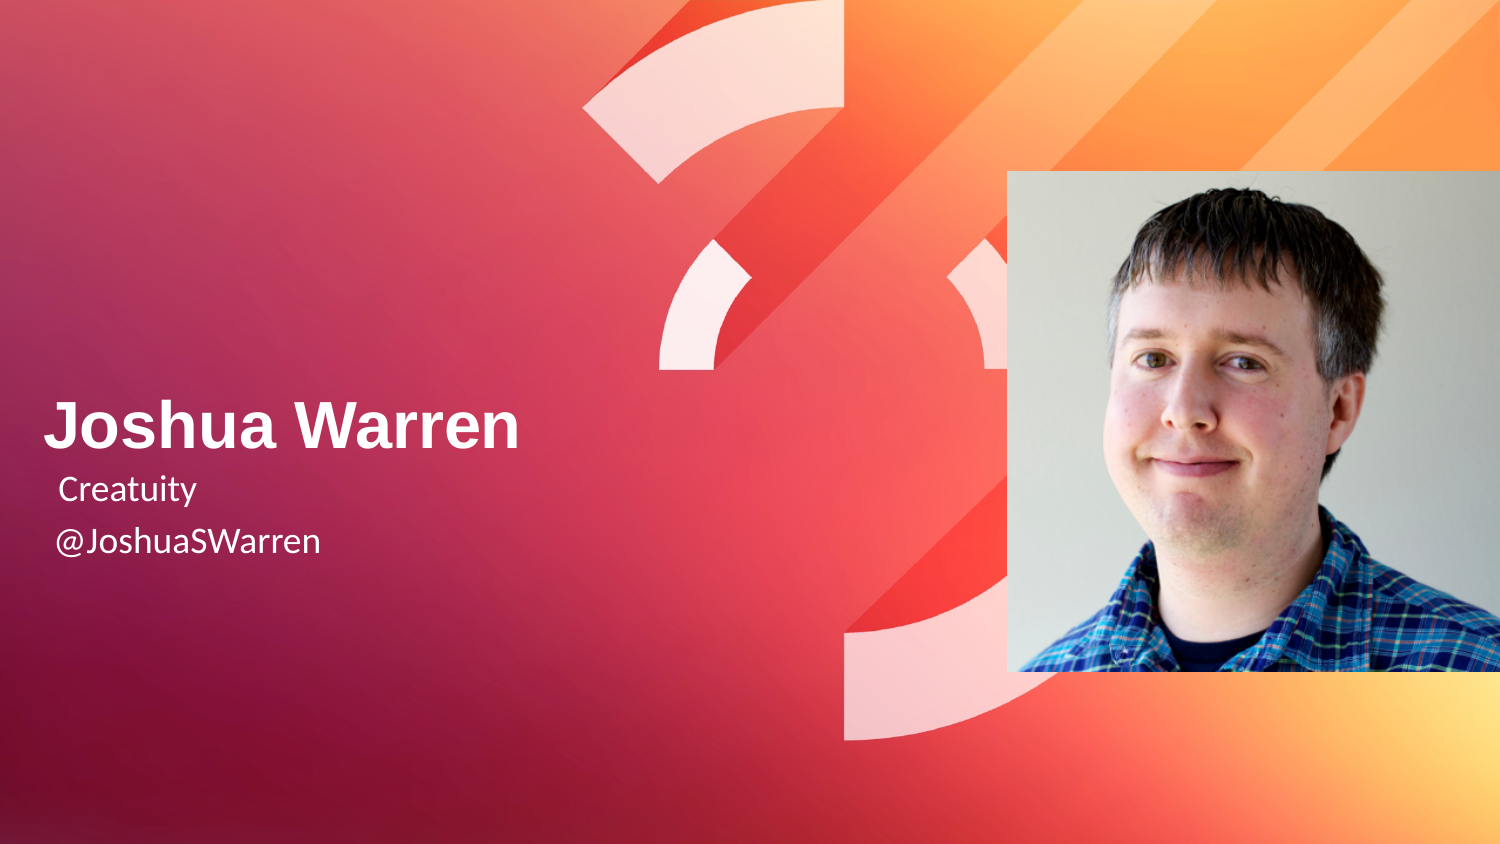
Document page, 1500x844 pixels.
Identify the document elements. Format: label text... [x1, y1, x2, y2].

title Joshua Warren [0, 273, 531, 571]
text_box Creatuity [50, 457, 206, 509]
text_box @JoshuaSWarren [45, 509, 330, 569]
picture [0, 0, 1500, 844]
